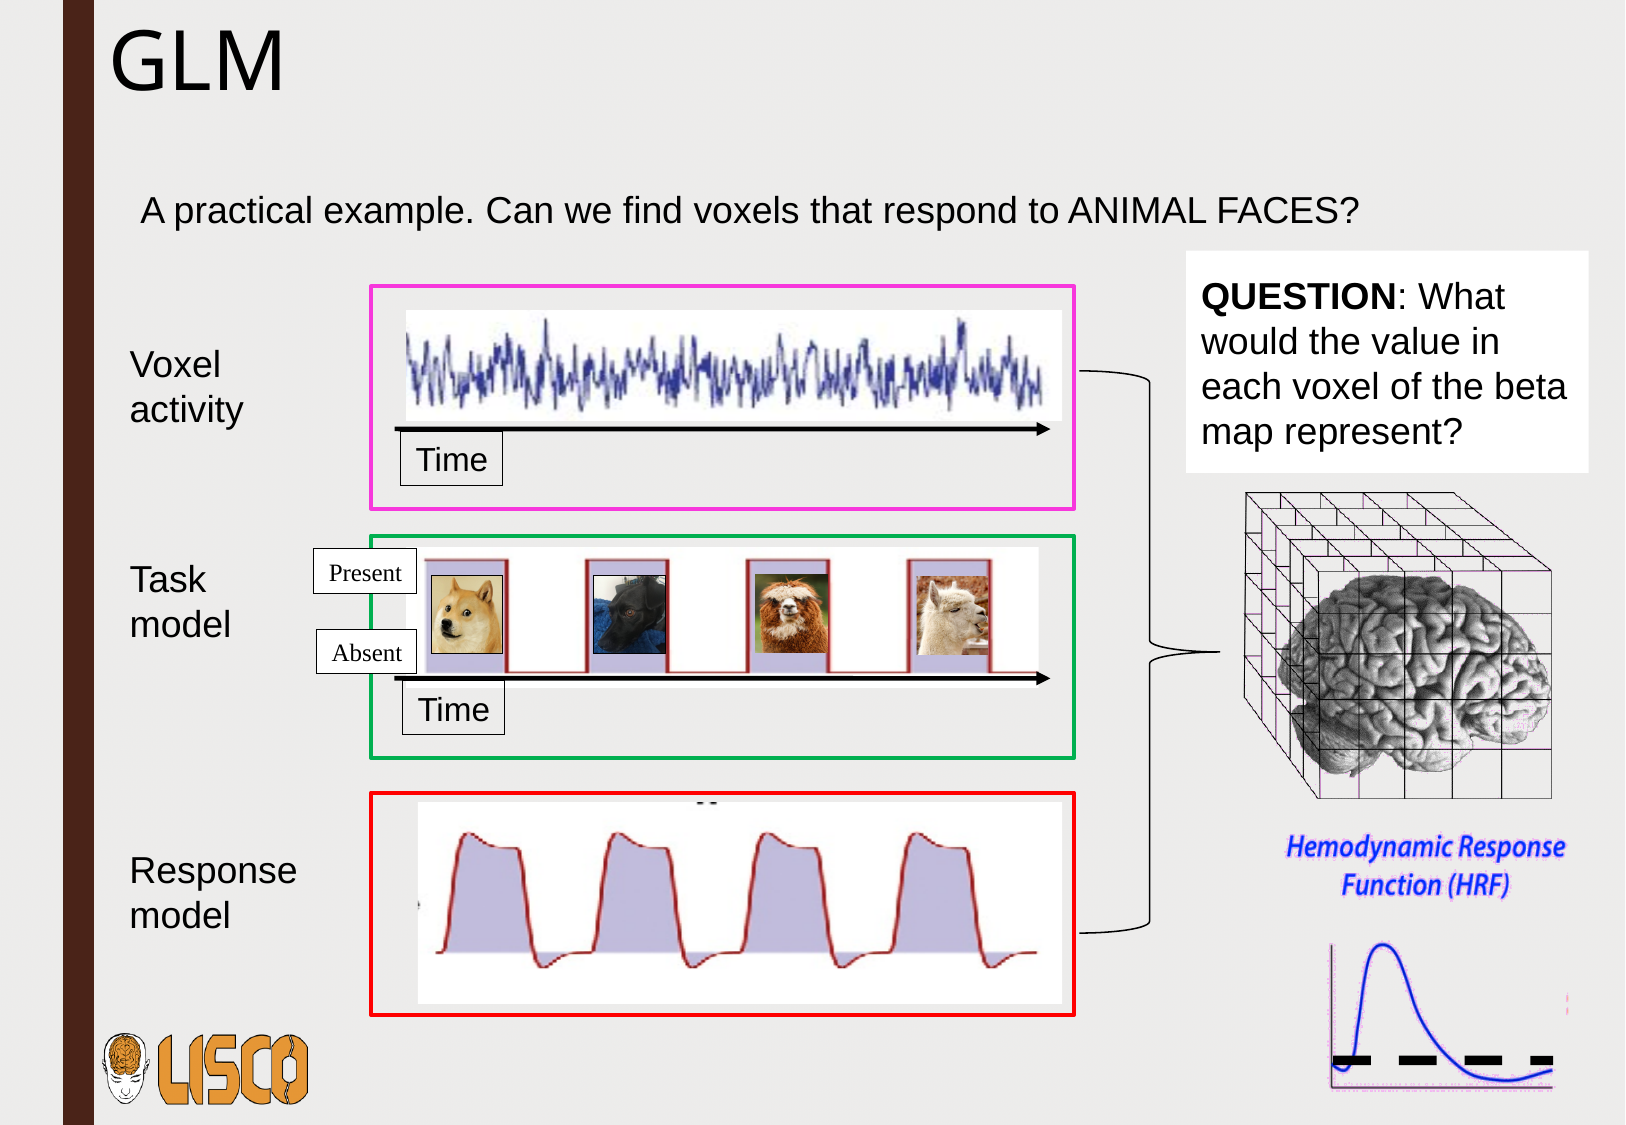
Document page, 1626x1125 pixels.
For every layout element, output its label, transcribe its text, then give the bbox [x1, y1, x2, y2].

text_box [1044, 675, 1051, 682]
text_box [794, 284, 1076, 511]
text_box Task model [114, 547, 247, 652]
text_box [369, 534, 1076, 760]
text_box [794, 422, 1051, 436]
text_box GLM [93, 0, 1200, 122]
text_box Voxel activity [114, 332, 259, 438]
text_box [1079, 370, 1221, 934]
text_box Present [313, 548, 402, 594]
picture [94, 0, 1626, 1125]
text_box A practical example. Can we find voxels that respond to ANIMAL FACES? [794, 144, 1625, 273]
picture [0, 0, 63, 1125]
text_box Absent [316, 629, 400, 674]
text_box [1279, 798, 1569, 1125]
text_box [369, 284, 673, 511]
text_box Time [400, 431, 503, 486]
text_box QUESTION: What would the value in each voxel of the beta map represent? [1184, 249, 1591, 475]
text_box Time [402, 693, 505, 735]
text_box [369, 791, 1076, 1017]
text_box Response model [114, 838, 323, 944]
text_box A practical example. Can we find voxels that respond to ANIMAL FACES? [124, 144, 673, 273]
